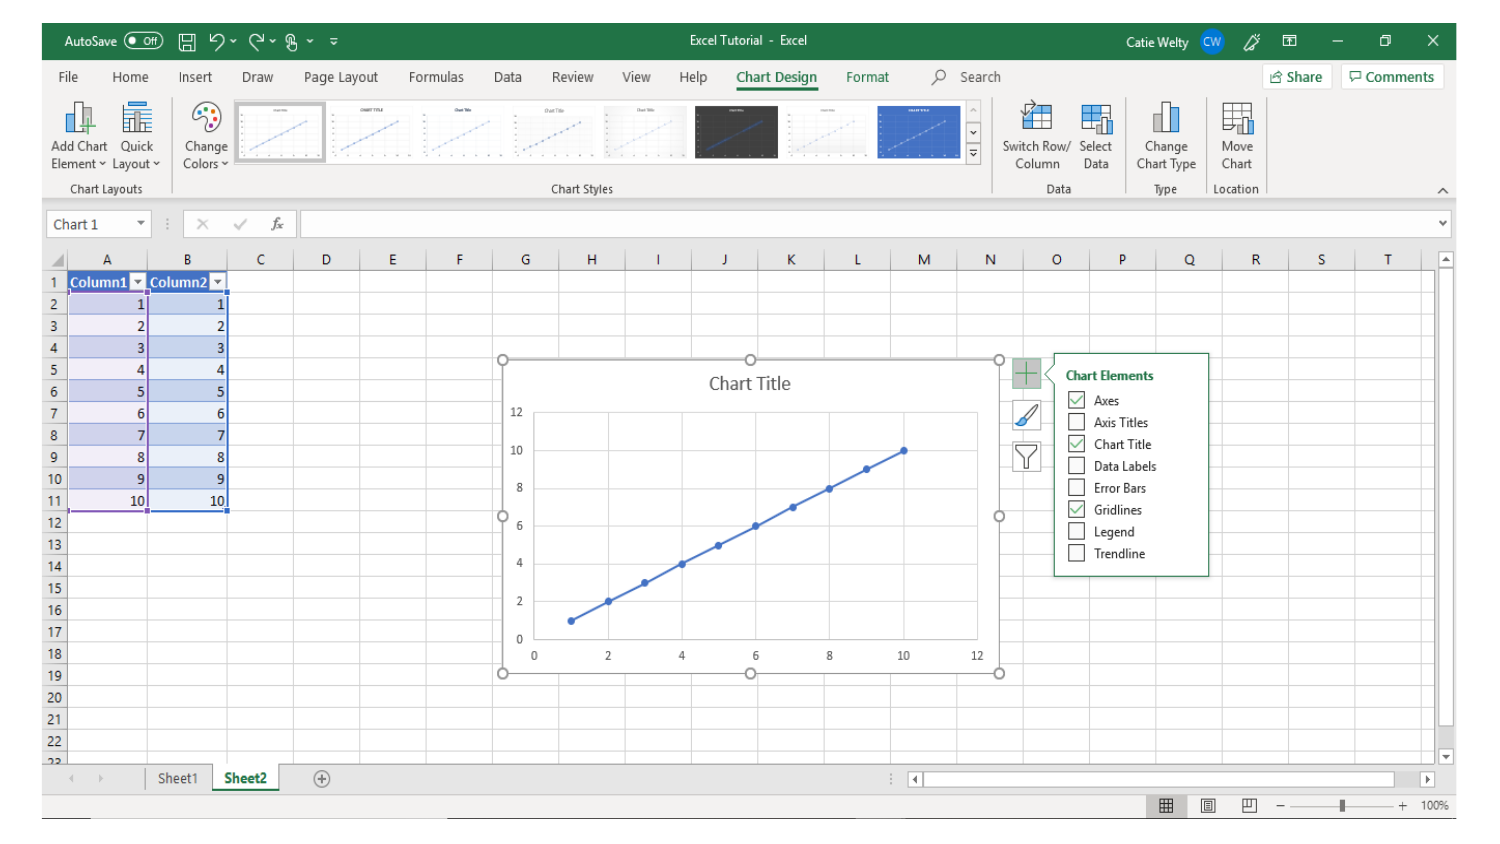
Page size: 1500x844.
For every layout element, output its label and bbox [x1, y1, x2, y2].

picture [41, 23, 1457, 820]
